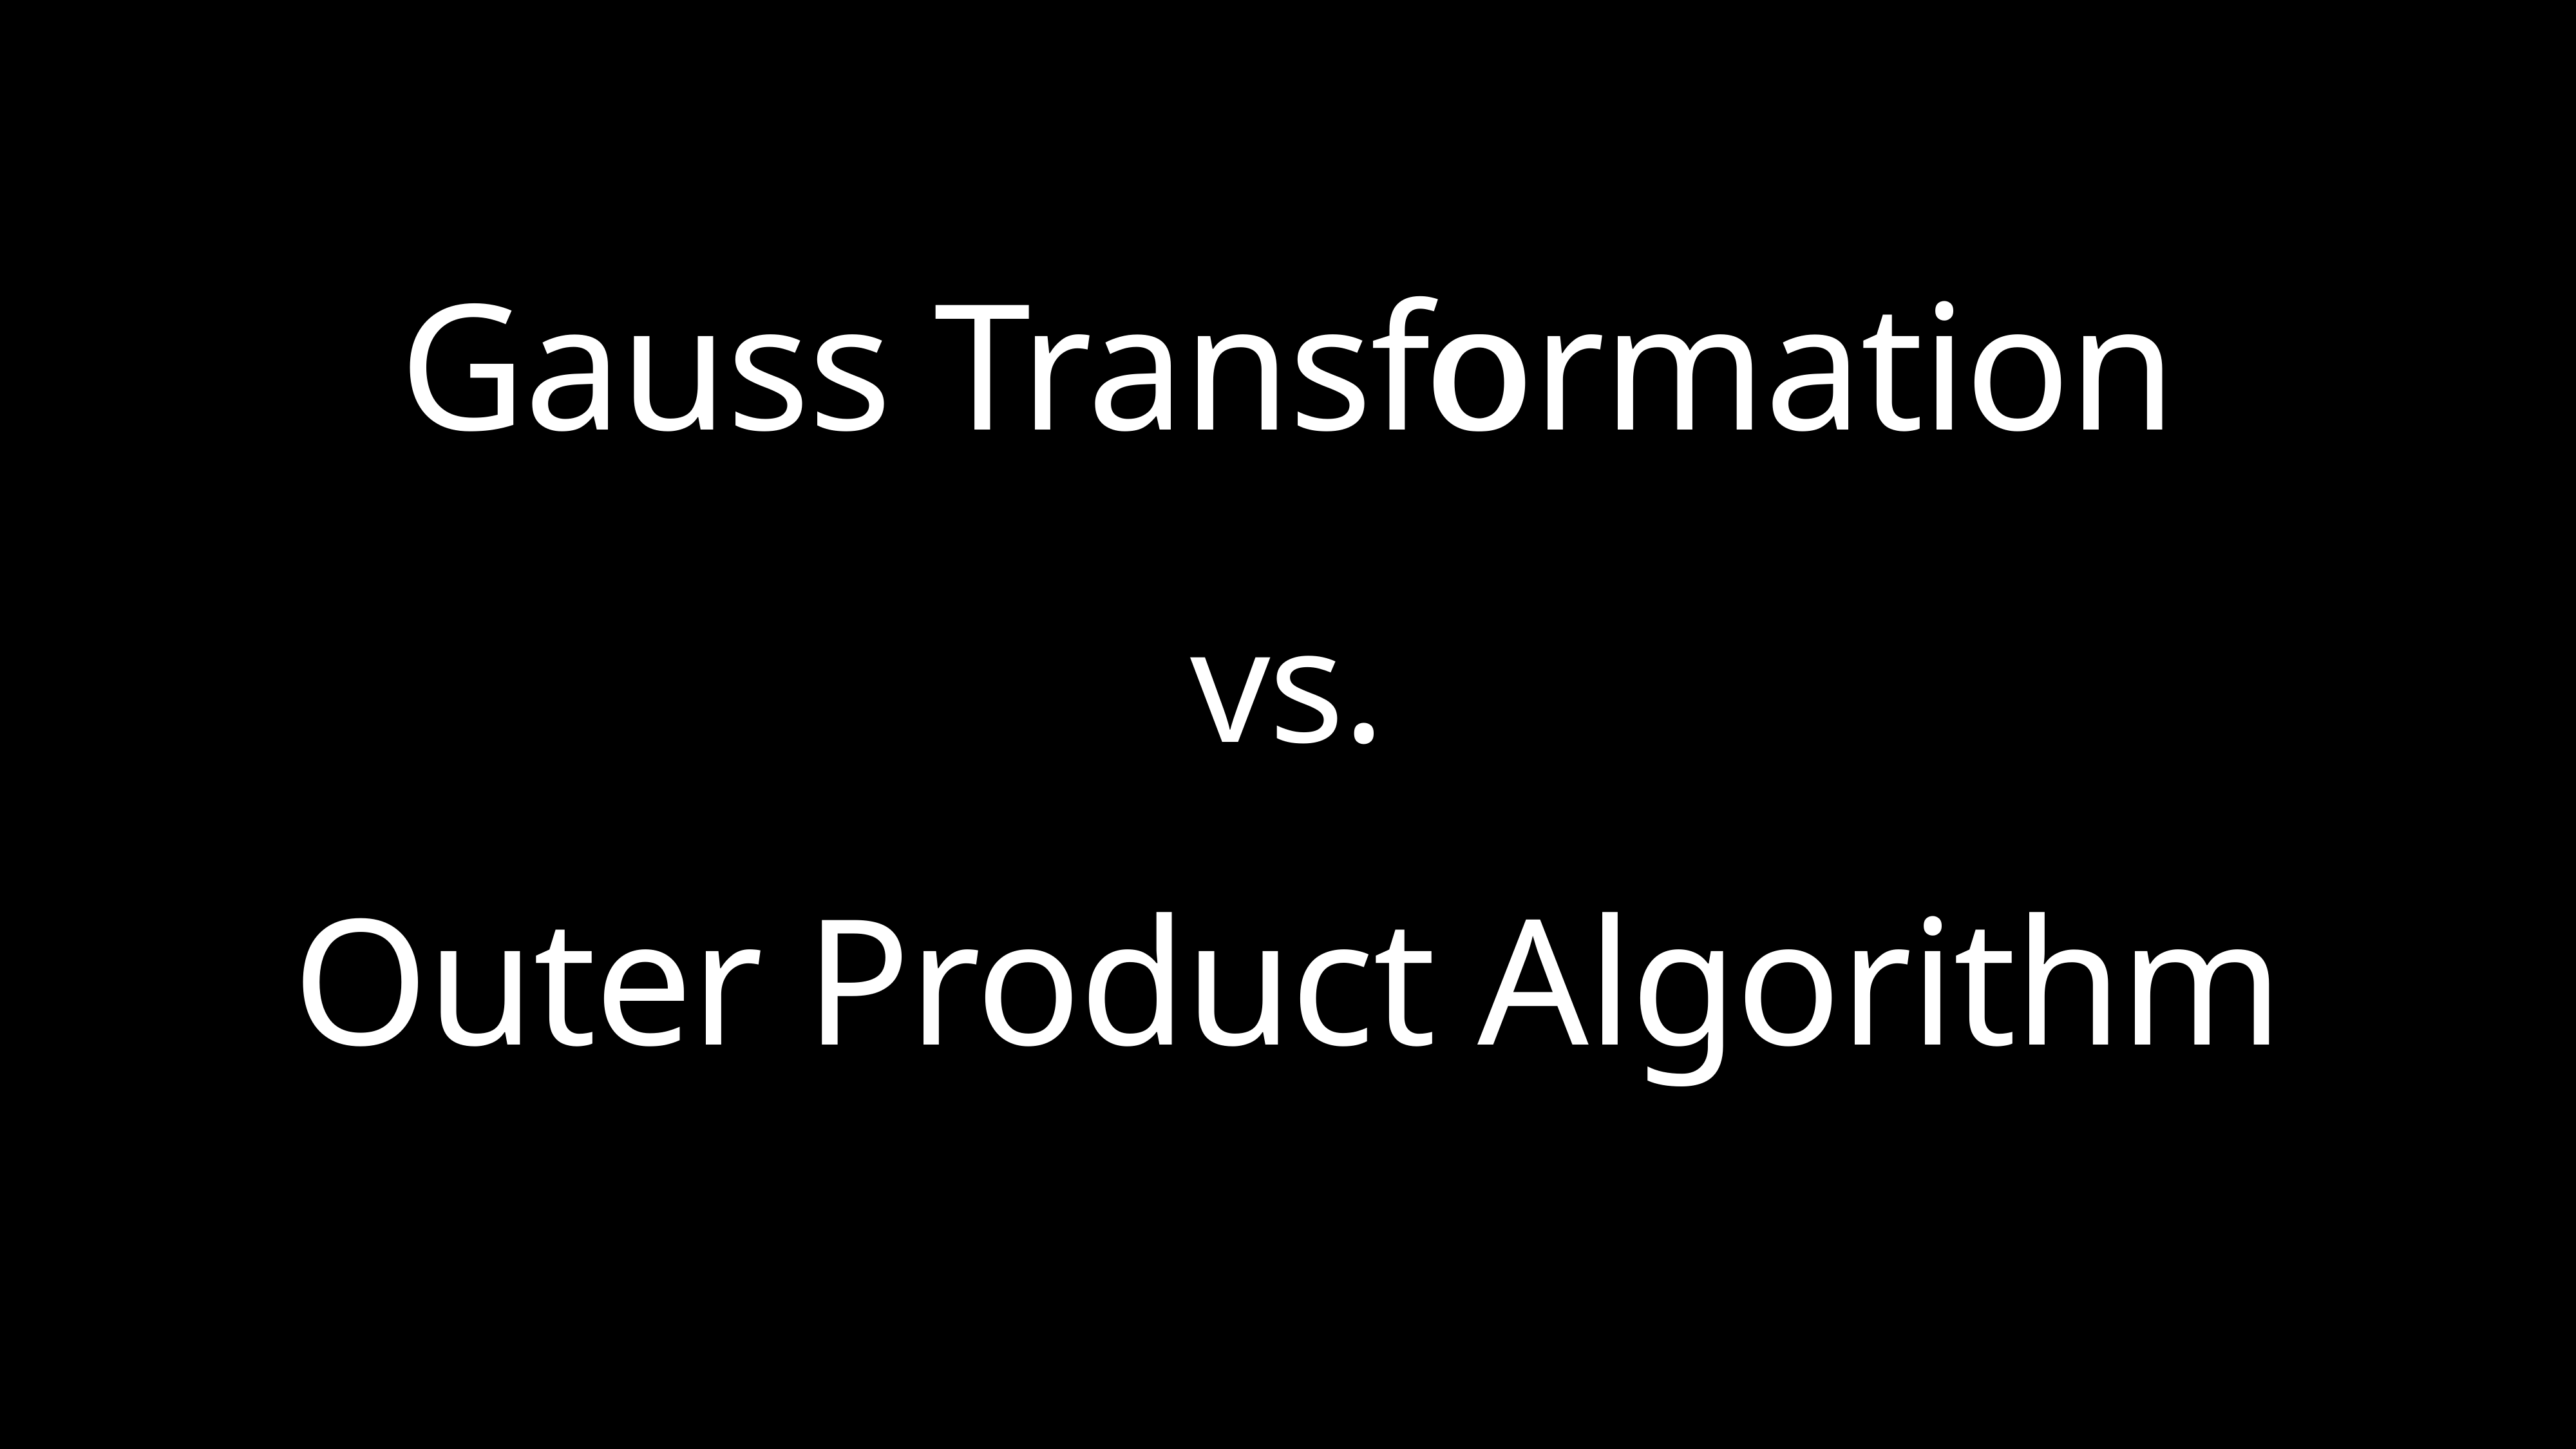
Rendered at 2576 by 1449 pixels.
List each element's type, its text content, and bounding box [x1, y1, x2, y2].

text_box vs. [325, 616, 2251, 833]
text_box Gauss Transformation [292, 290, 482, 551]
title Outer Product Algorithm [184, 905, 2392, 1190]
text_box o [482, 290, 2472, 551]
